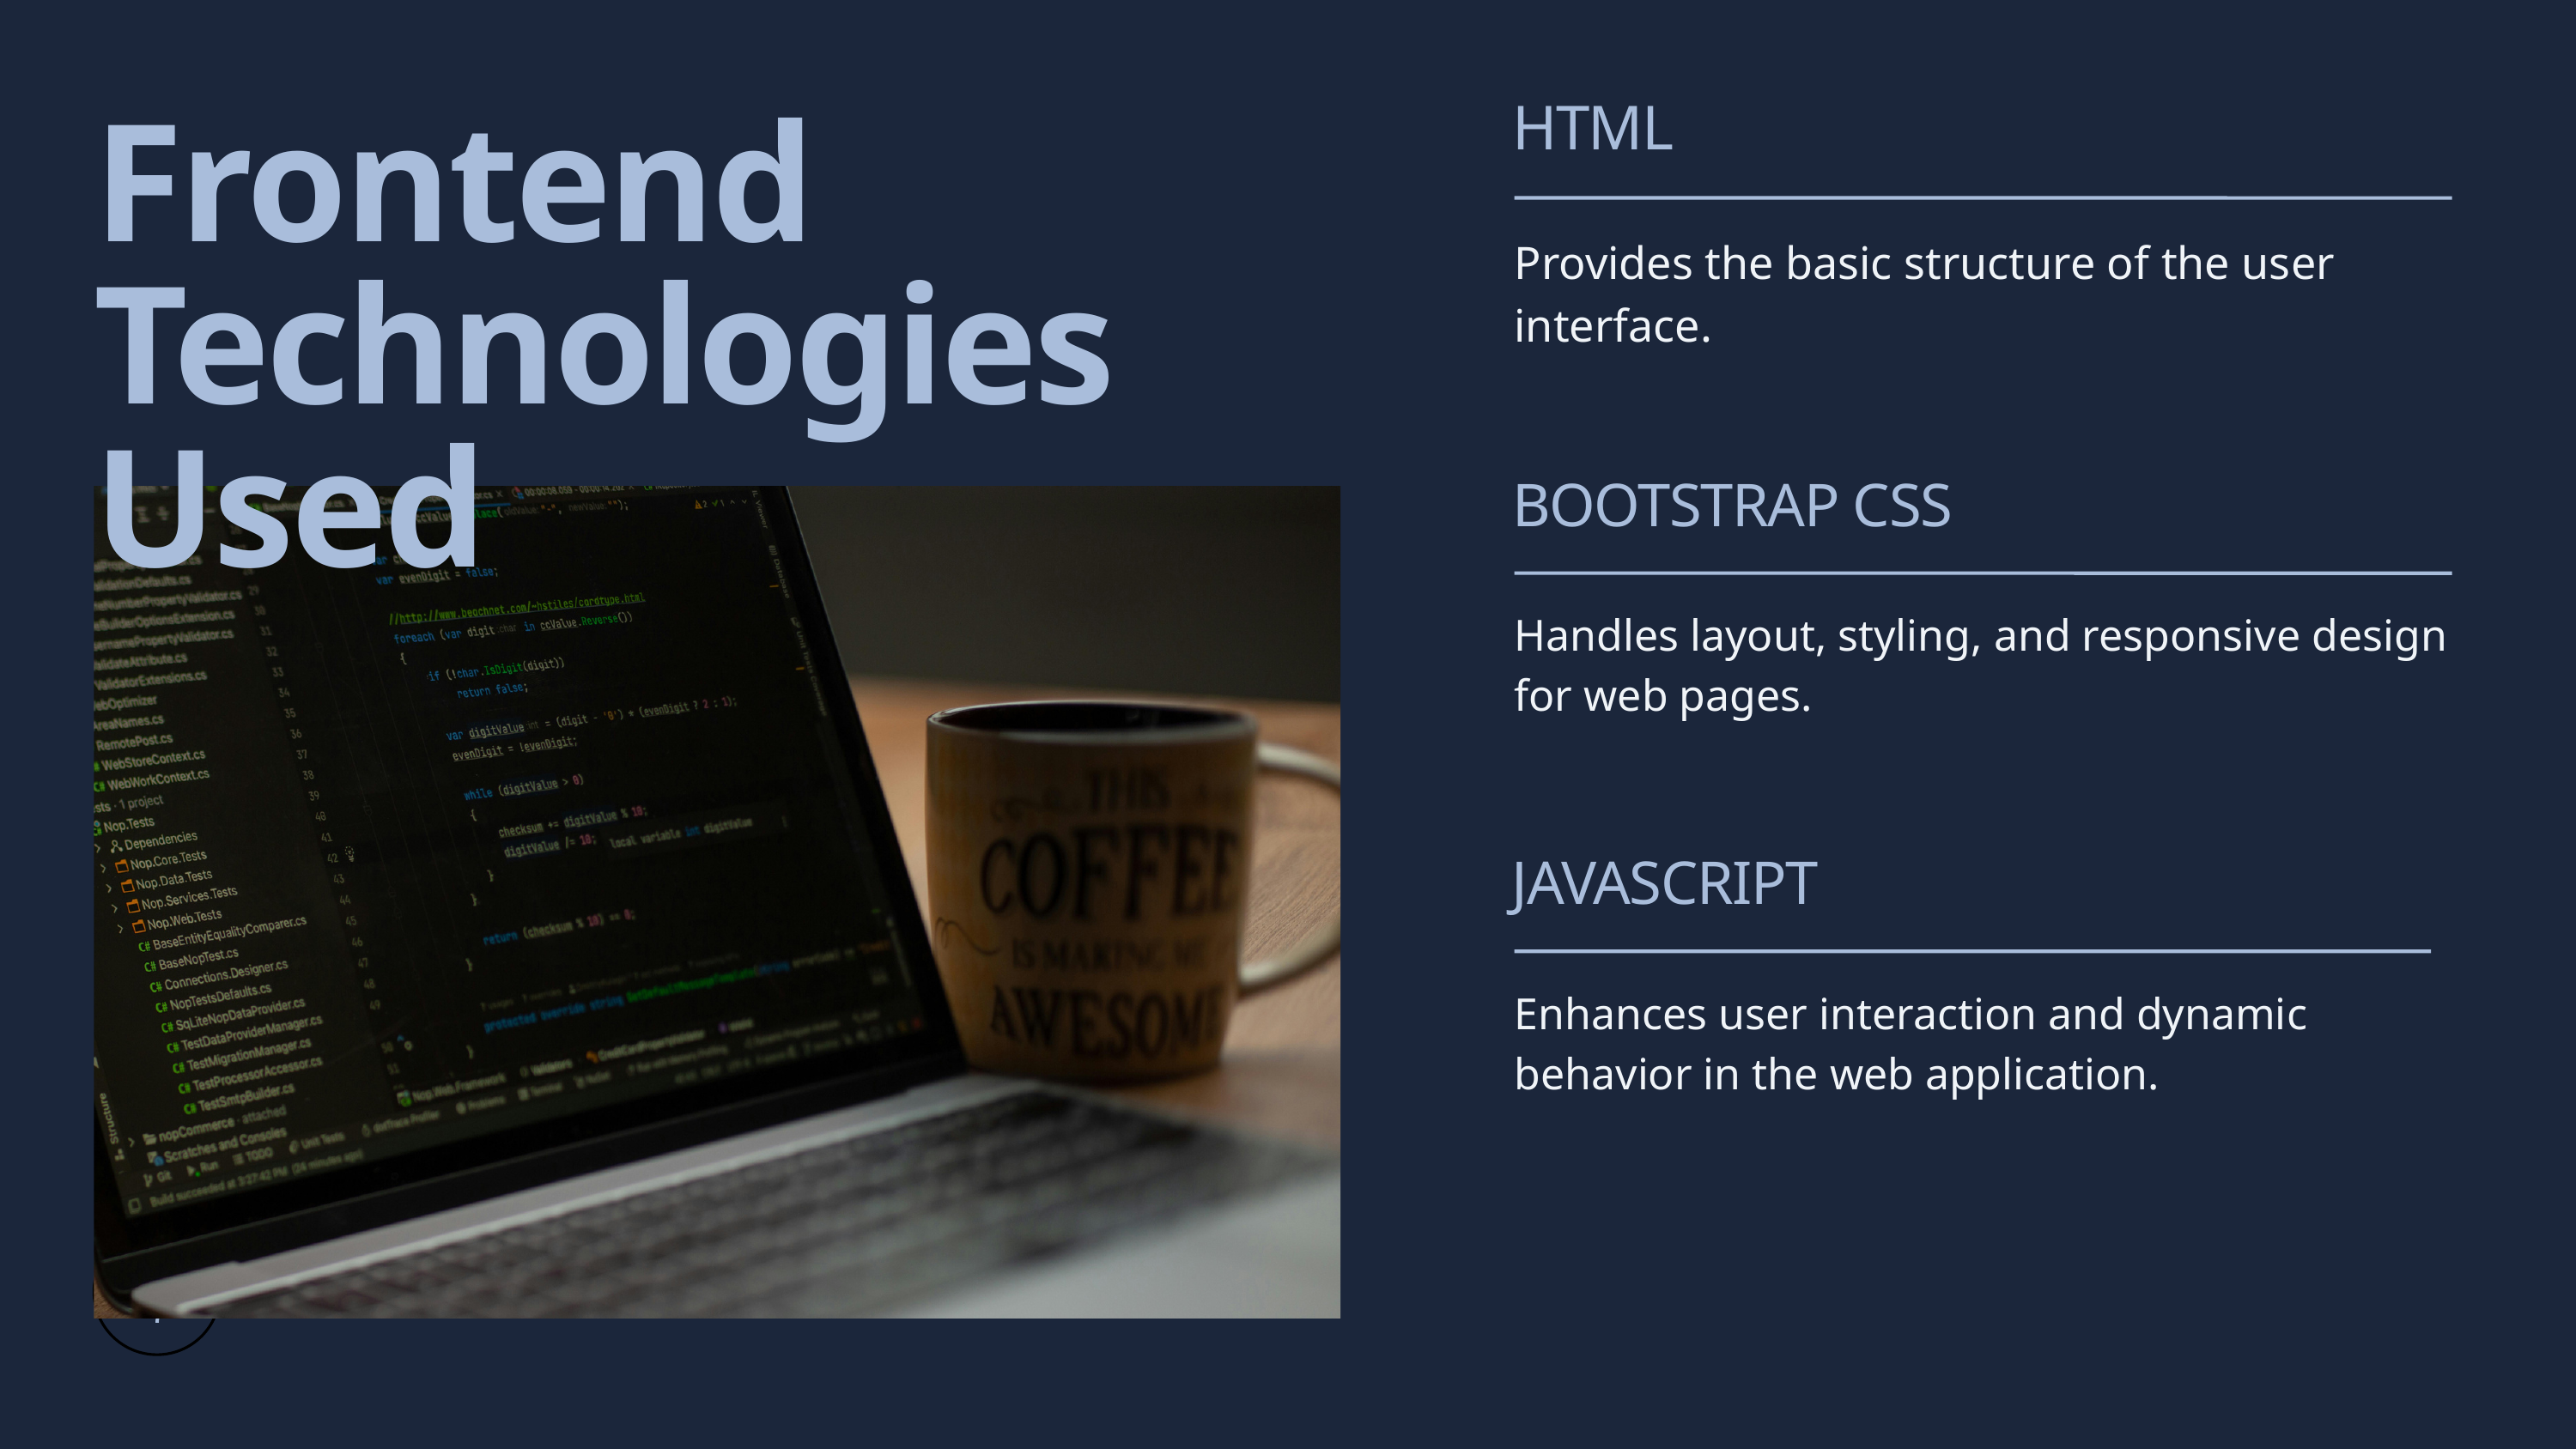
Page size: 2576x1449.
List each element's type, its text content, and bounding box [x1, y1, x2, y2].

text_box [94, 1228, 221, 1355]
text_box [1511, 94, 2452, 346]
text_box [1511, 471, 2452, 716]
text_box Frontend Technologies Used [94, 111, 1473, 600]
text_box [94, 600, 1341, 1319]
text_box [1511, 850, 2432, 1094]
